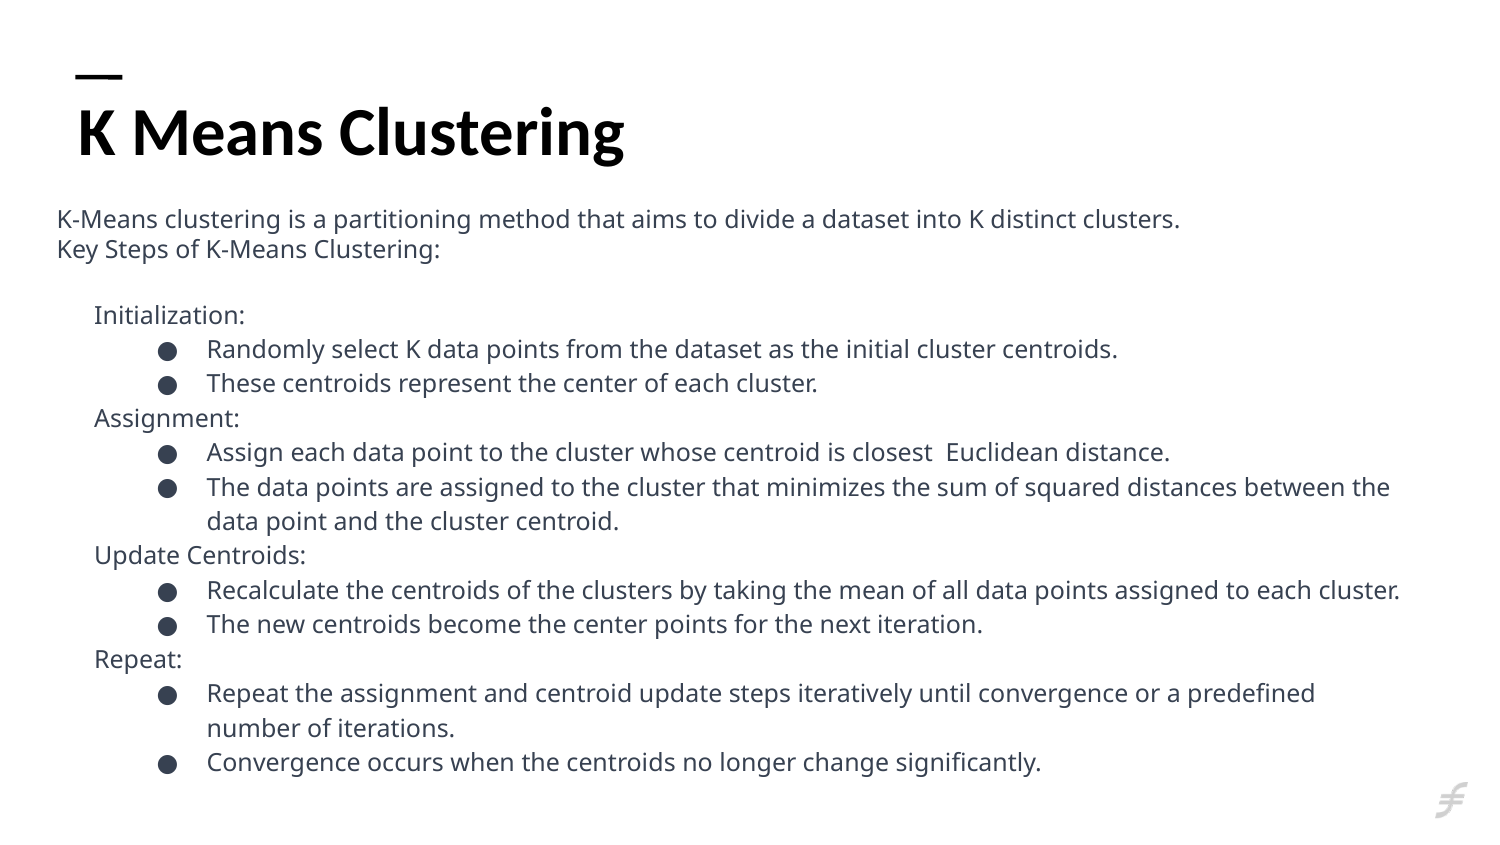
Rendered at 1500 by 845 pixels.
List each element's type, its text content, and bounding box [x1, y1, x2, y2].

text_box K-Means clustering is a partitioning method that aims to divide a dataset into K distinct clusters. Key Steps of K-Means Clustering: Initialization: Randomly select K data points from the dataset as the initial cluster centroids. These centroids represent the center of each cluster. Assignment: Assign each data point to the cluster whose centroid is closest Euclidean distance. The data points are assigned to the cluster that minimizes the sum of squared distances between the data point and the cluster centroid. Update Centroids: Recalculate the centroids of the clusters by taking the mean of all data points assigned to each cluster. The new centroids become the center points for the next iteration. Repeat: Repeat the assignment and centroid update steps iteratively until convergence or a predefined number of iterations. Convergence occurs when the centroids no longer change significantly. [41, 188, 1418, 845]
picture [1435, 782, 1468, 819]
title K Means Clustering [76, 84, 726, 188]
